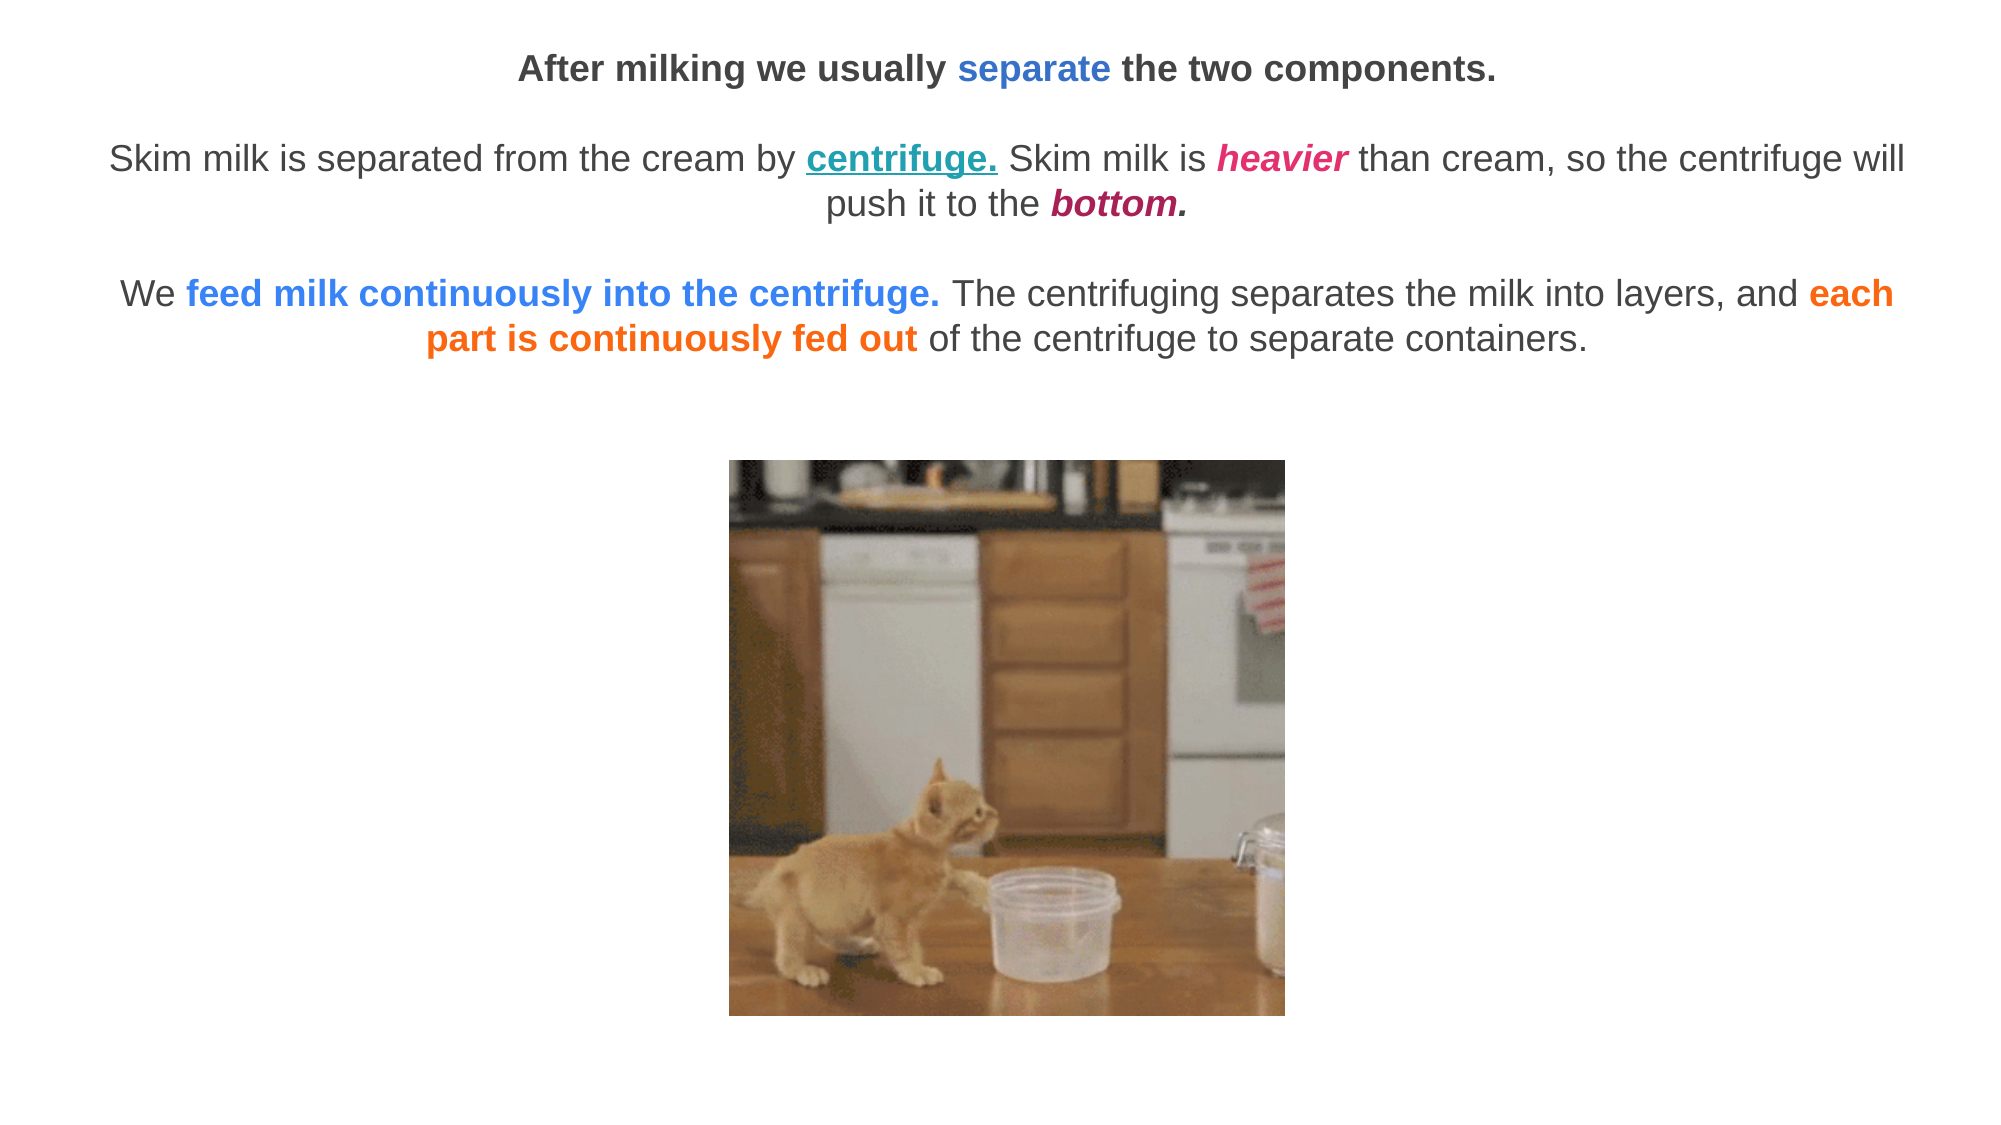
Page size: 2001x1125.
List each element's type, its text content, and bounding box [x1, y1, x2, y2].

picture [729, 460, 1285, 1016]
text_box After milking we usually separate the two components. Skim milk is separated from the cream by centrifuge. Skim milk is heavier than cream, so the centrifuge will push it to the bottom. We feed milk continuously into the centrifuge. The centrifuging separates the milk into layers, and each part is continuously fed out of the centrifuge to separate containers. [70, 36, 1944, 366]
